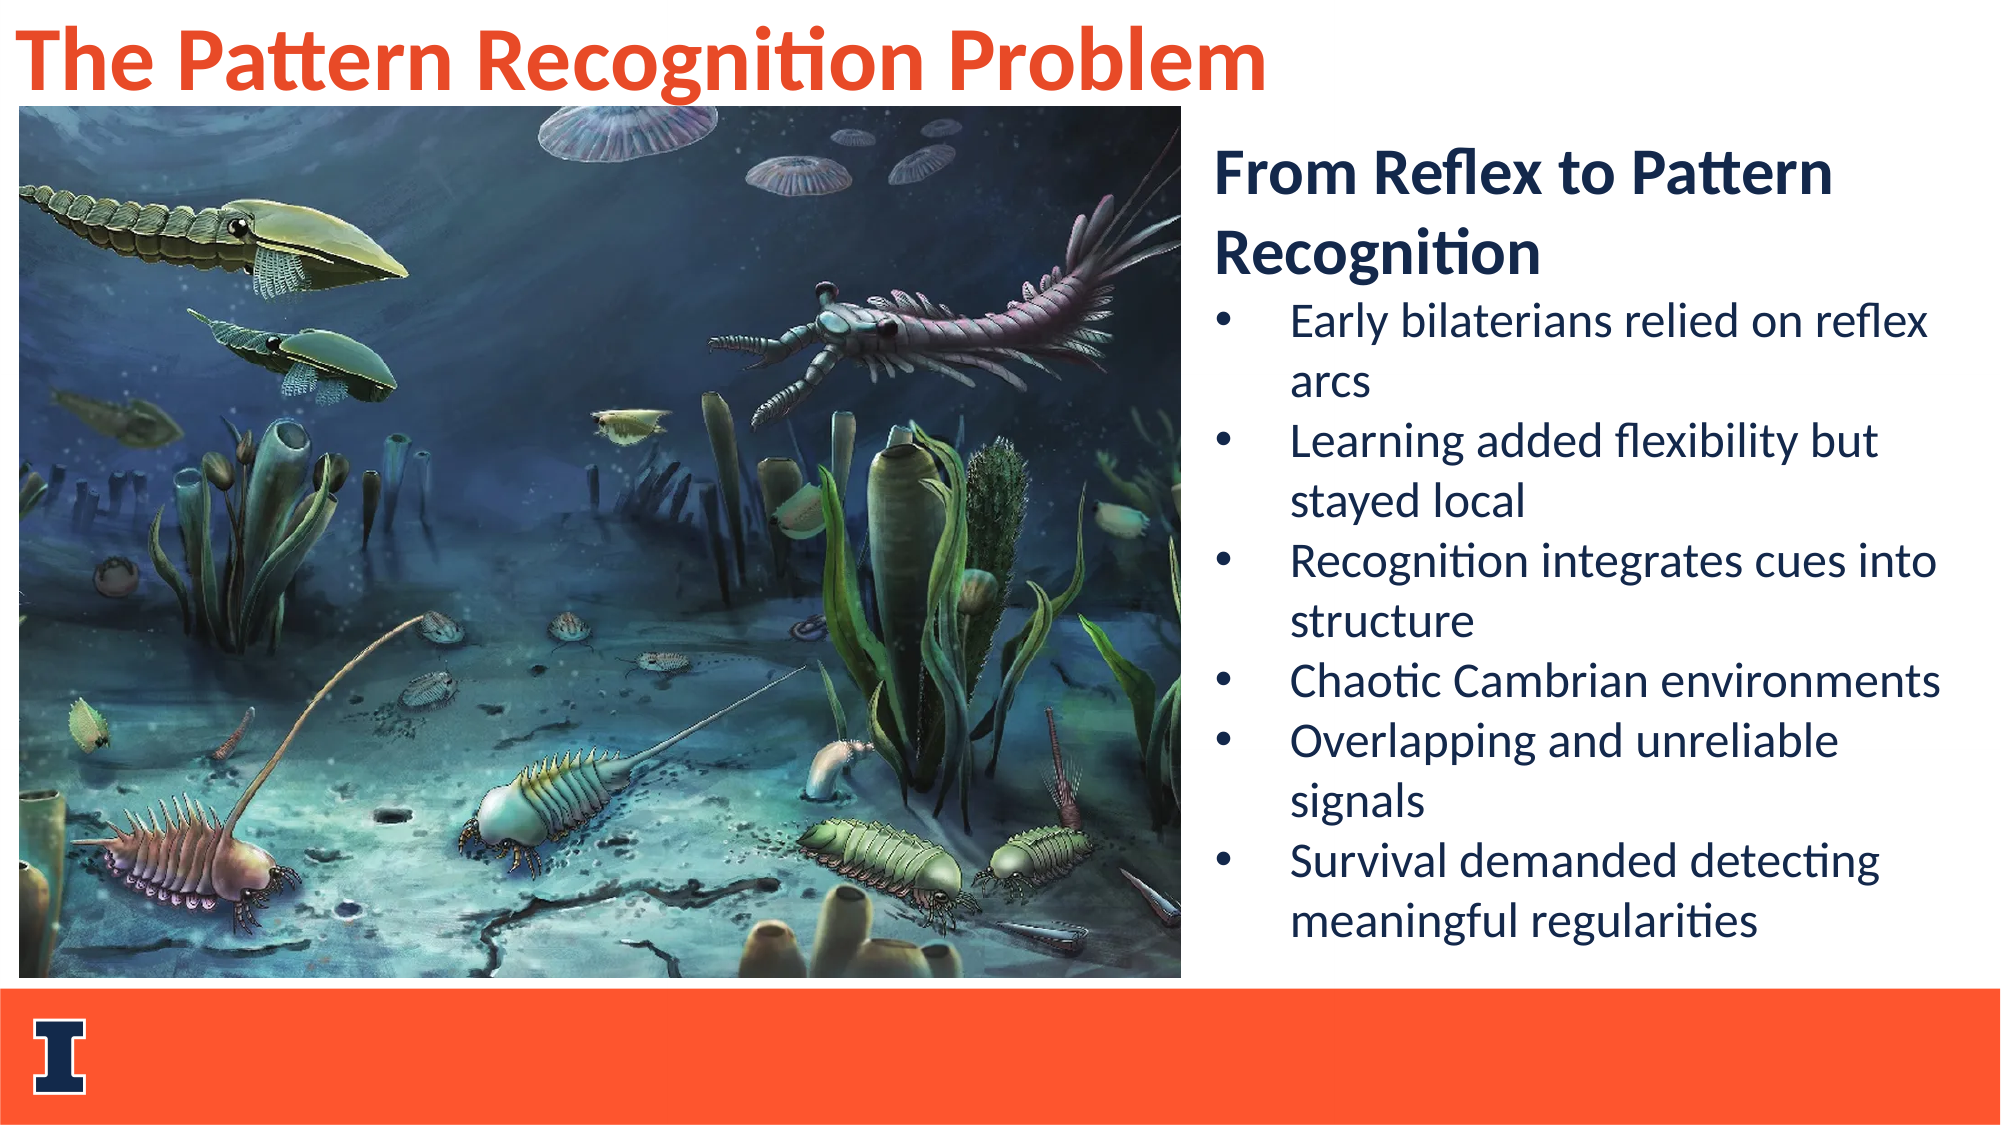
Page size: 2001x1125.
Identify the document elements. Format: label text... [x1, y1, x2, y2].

text_box From Reflex to Pattern Recognition Early bilaterians relied on reflex arcs Learning added flexibility but stayed local Recognition integrates cues into structure Chaotic Cambrian environments Overlapping and unreliable signals Survival demanded detecting meaningful regularities [1200, 120, 2000, 956]
text_box The Pattern Recognition Problem [0, 0, 1884, 121]
picture [0, 0, 2001, 1125]
